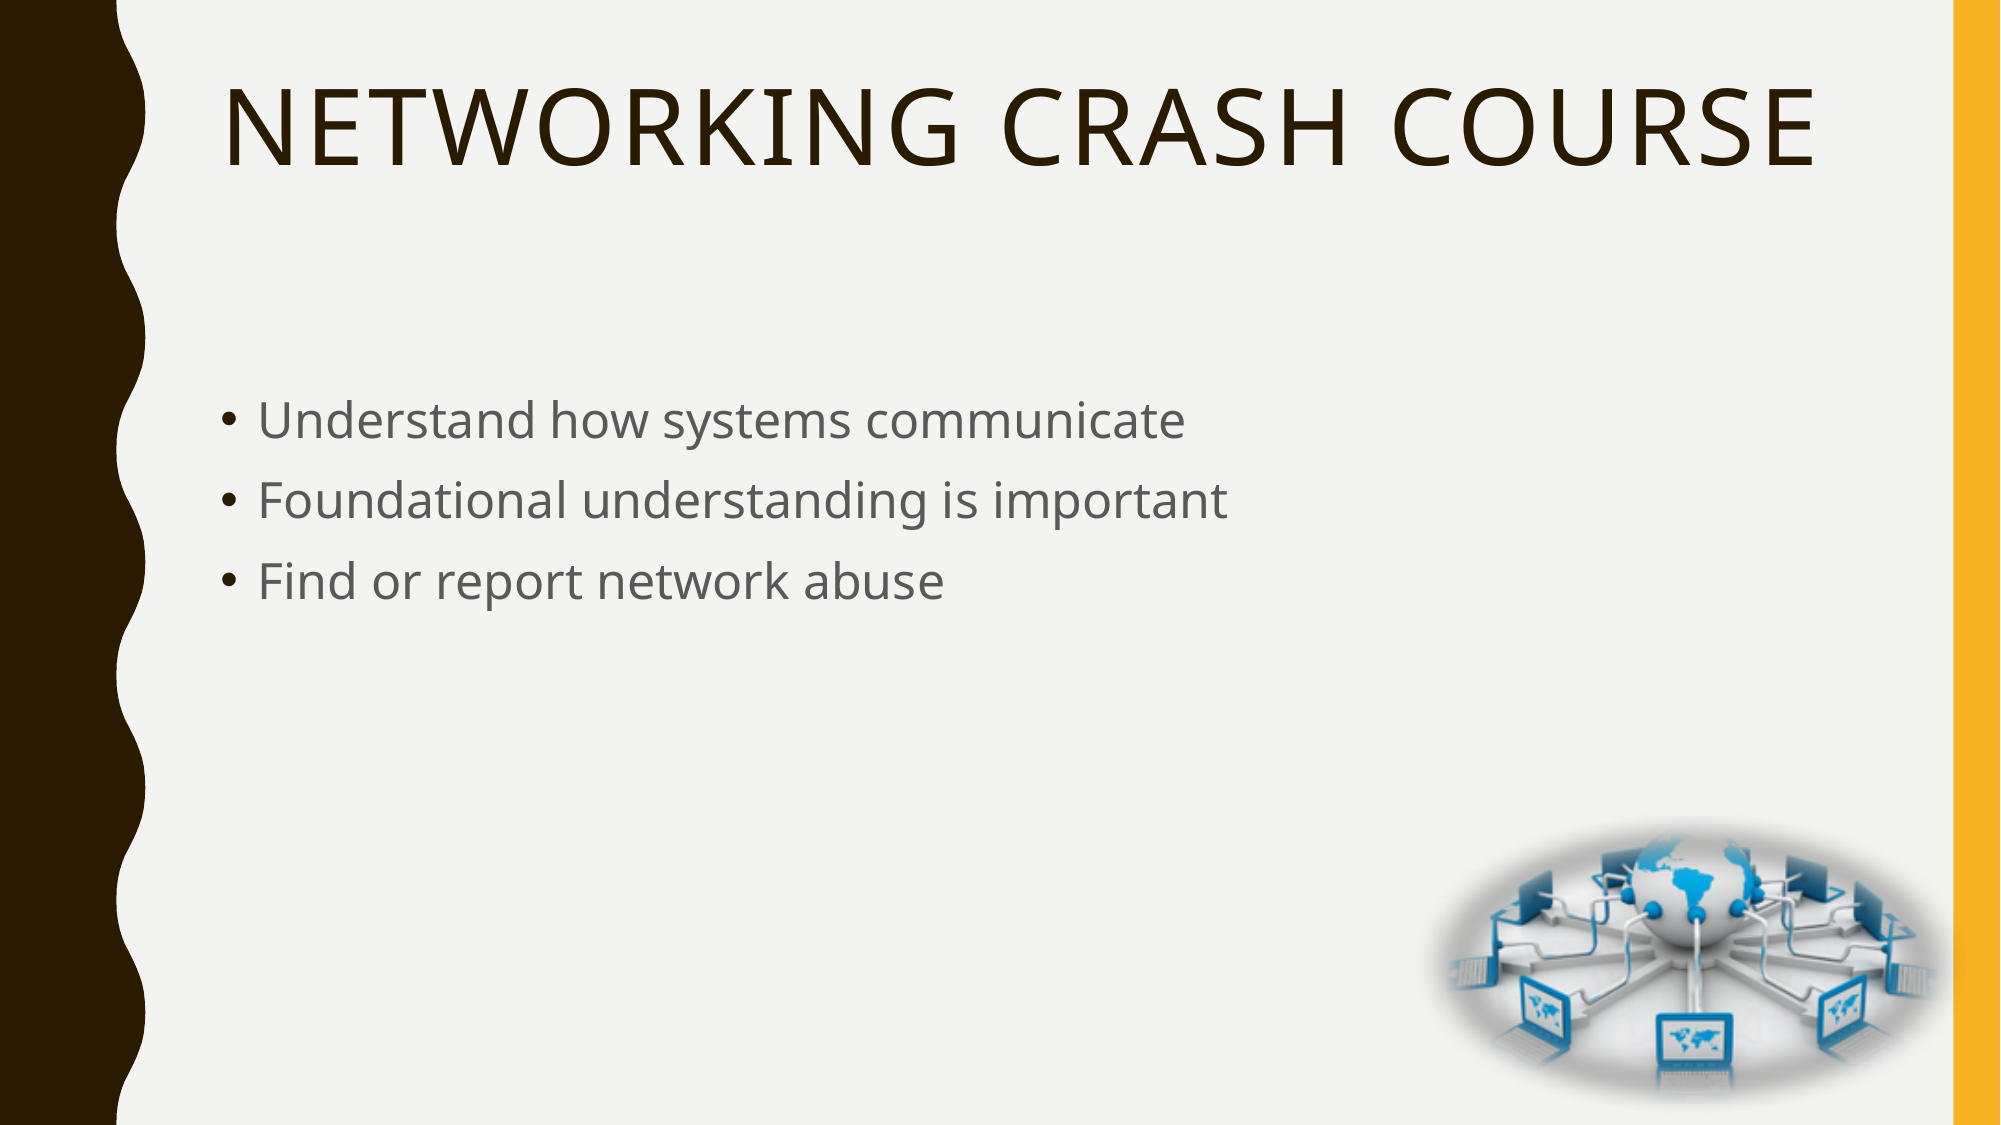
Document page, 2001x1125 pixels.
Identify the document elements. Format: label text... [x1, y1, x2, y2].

picture [1414, 813, 1969, 1116]
title Networking Crash Course [205, 66, 1875, 312]
list Understand how systems communicate Foundational understanding is important Find or report network abuse [205, 375, 1875, 965]
